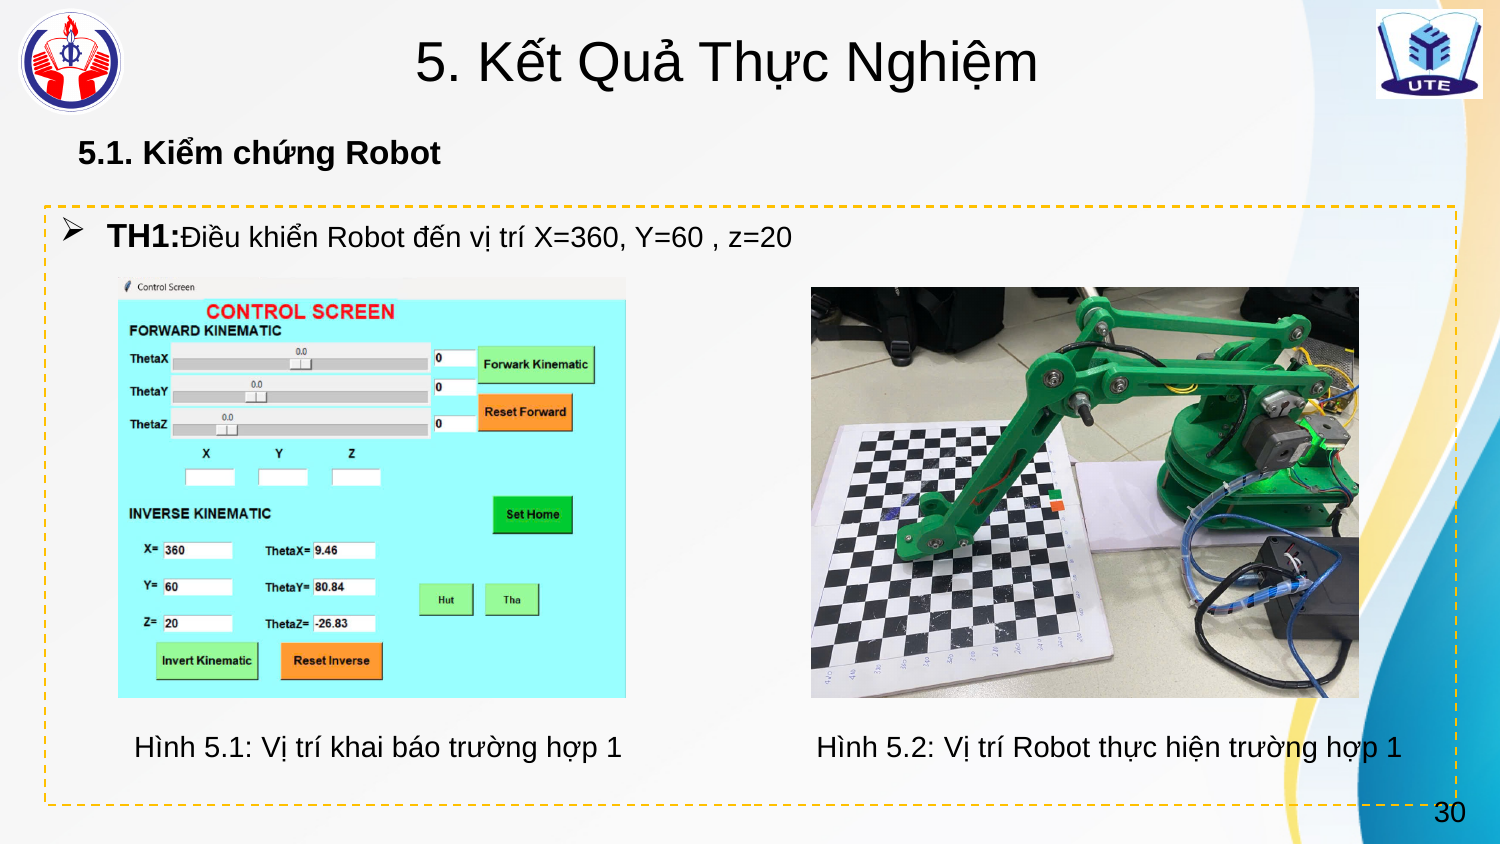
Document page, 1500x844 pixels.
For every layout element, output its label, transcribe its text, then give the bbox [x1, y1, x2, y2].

text_box TH1:Điều khiển Robot đến vị trí X=360, Y=60 , z=20 Hình 5.1: Vị trí khai báo trường hợp 1 Hình 5.2: Vị trí Robot thực hiện trường hợp 1 [45, 206, 1457, 806]
picture [0, 1, 1500, 844]
title 5. Kết Quả Thực Nghiệm [400, 23, 1141, 96]
picture [118, 277, 626, 698]
text_box [1419, 785, 1486, 836]
text_box 5.1. Kiểm chứng Robot [63, 103, 626, 179]
picture [811, 287, 1359, 698]
